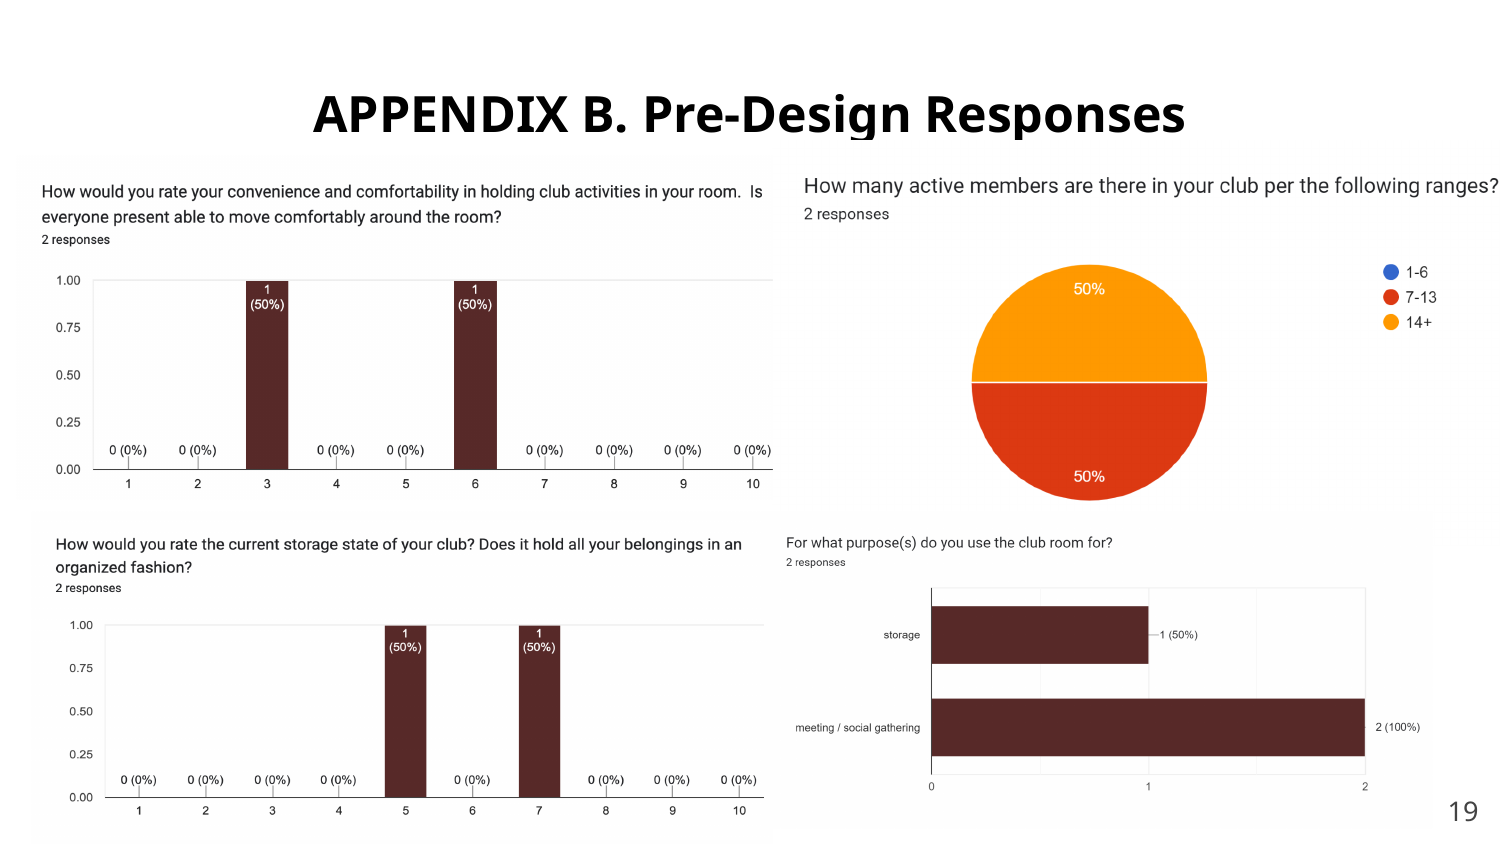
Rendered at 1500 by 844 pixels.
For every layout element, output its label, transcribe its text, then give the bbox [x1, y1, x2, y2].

slide_number ‹#› [1403, 779, 1494, 844]
title APPENDIX B. Pre-Design Responses [74, 67, 1426, 154]
picture [16, 139, 1500, 844]
